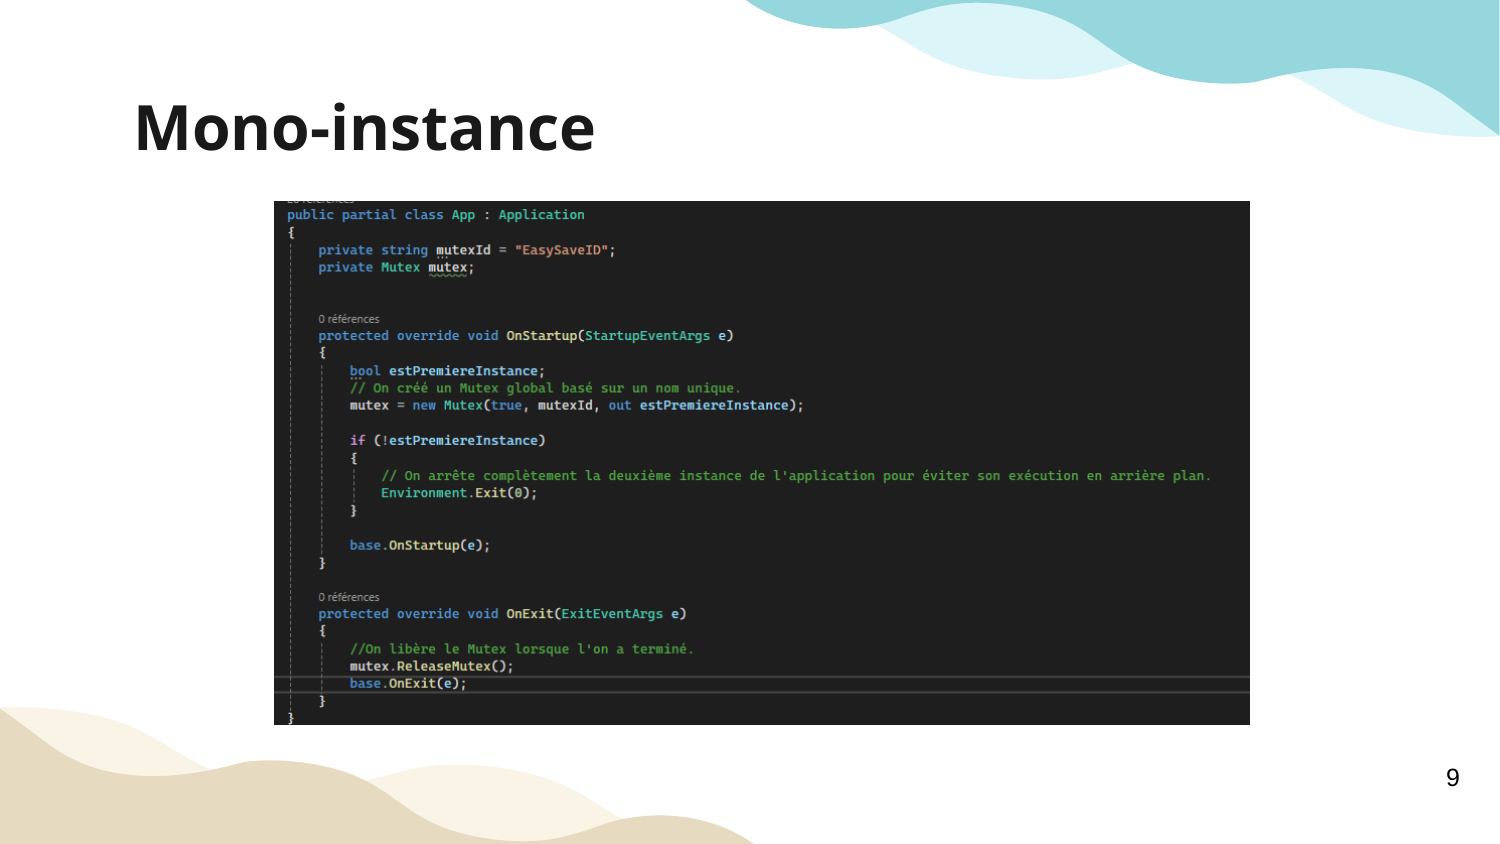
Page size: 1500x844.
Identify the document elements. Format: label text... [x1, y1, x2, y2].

picture [273, 201, 1250, 725]
title Mono-instance [118, 72, 1382, 167]
slide_number 9 [987, 724, 1476, 800]
